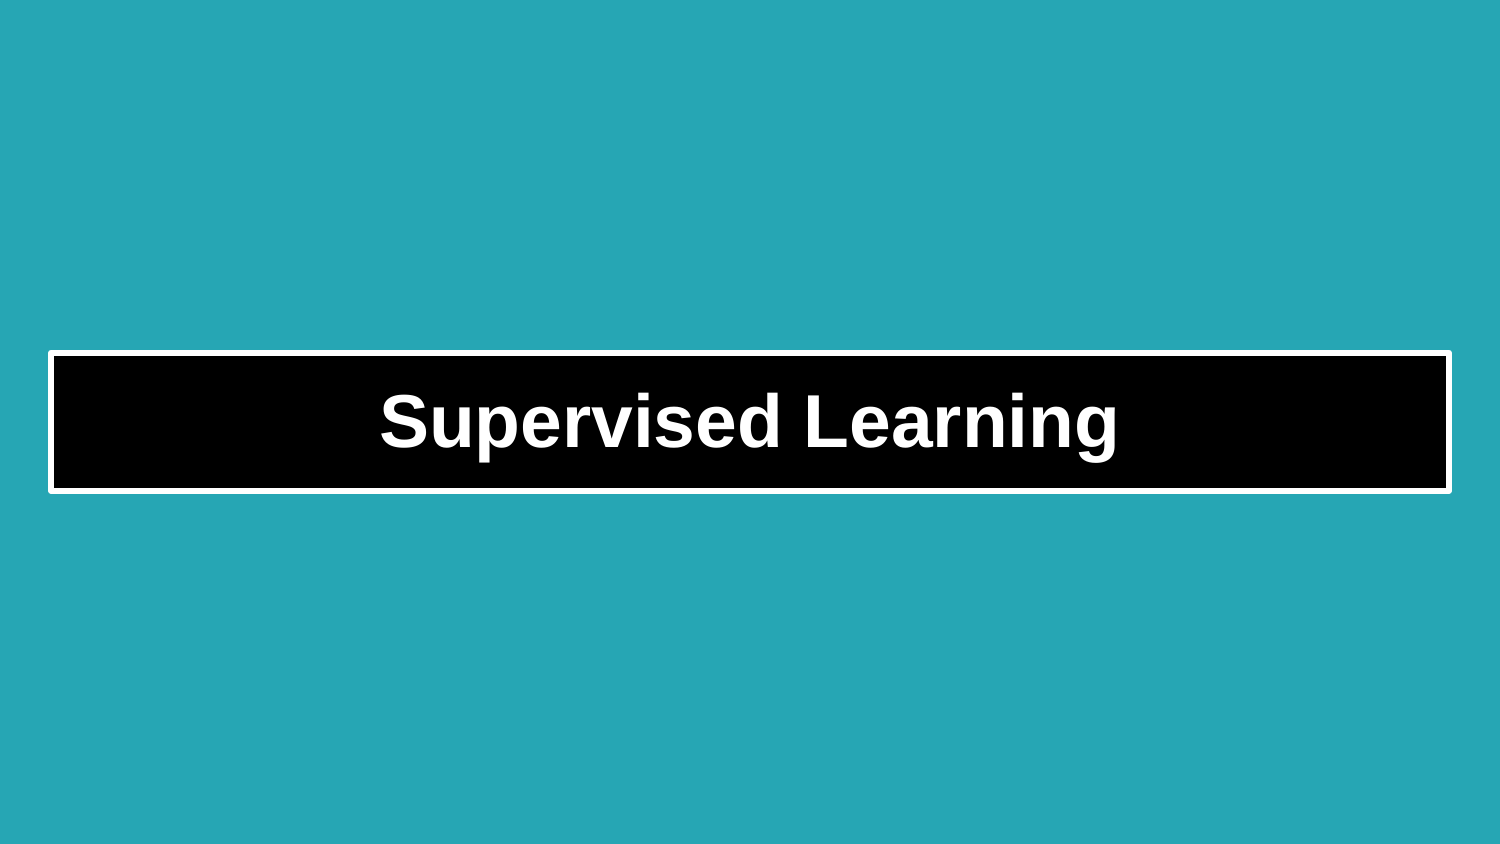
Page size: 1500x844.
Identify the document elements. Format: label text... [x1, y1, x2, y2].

title Supervised Learning [51, 352, 1449, 491]
